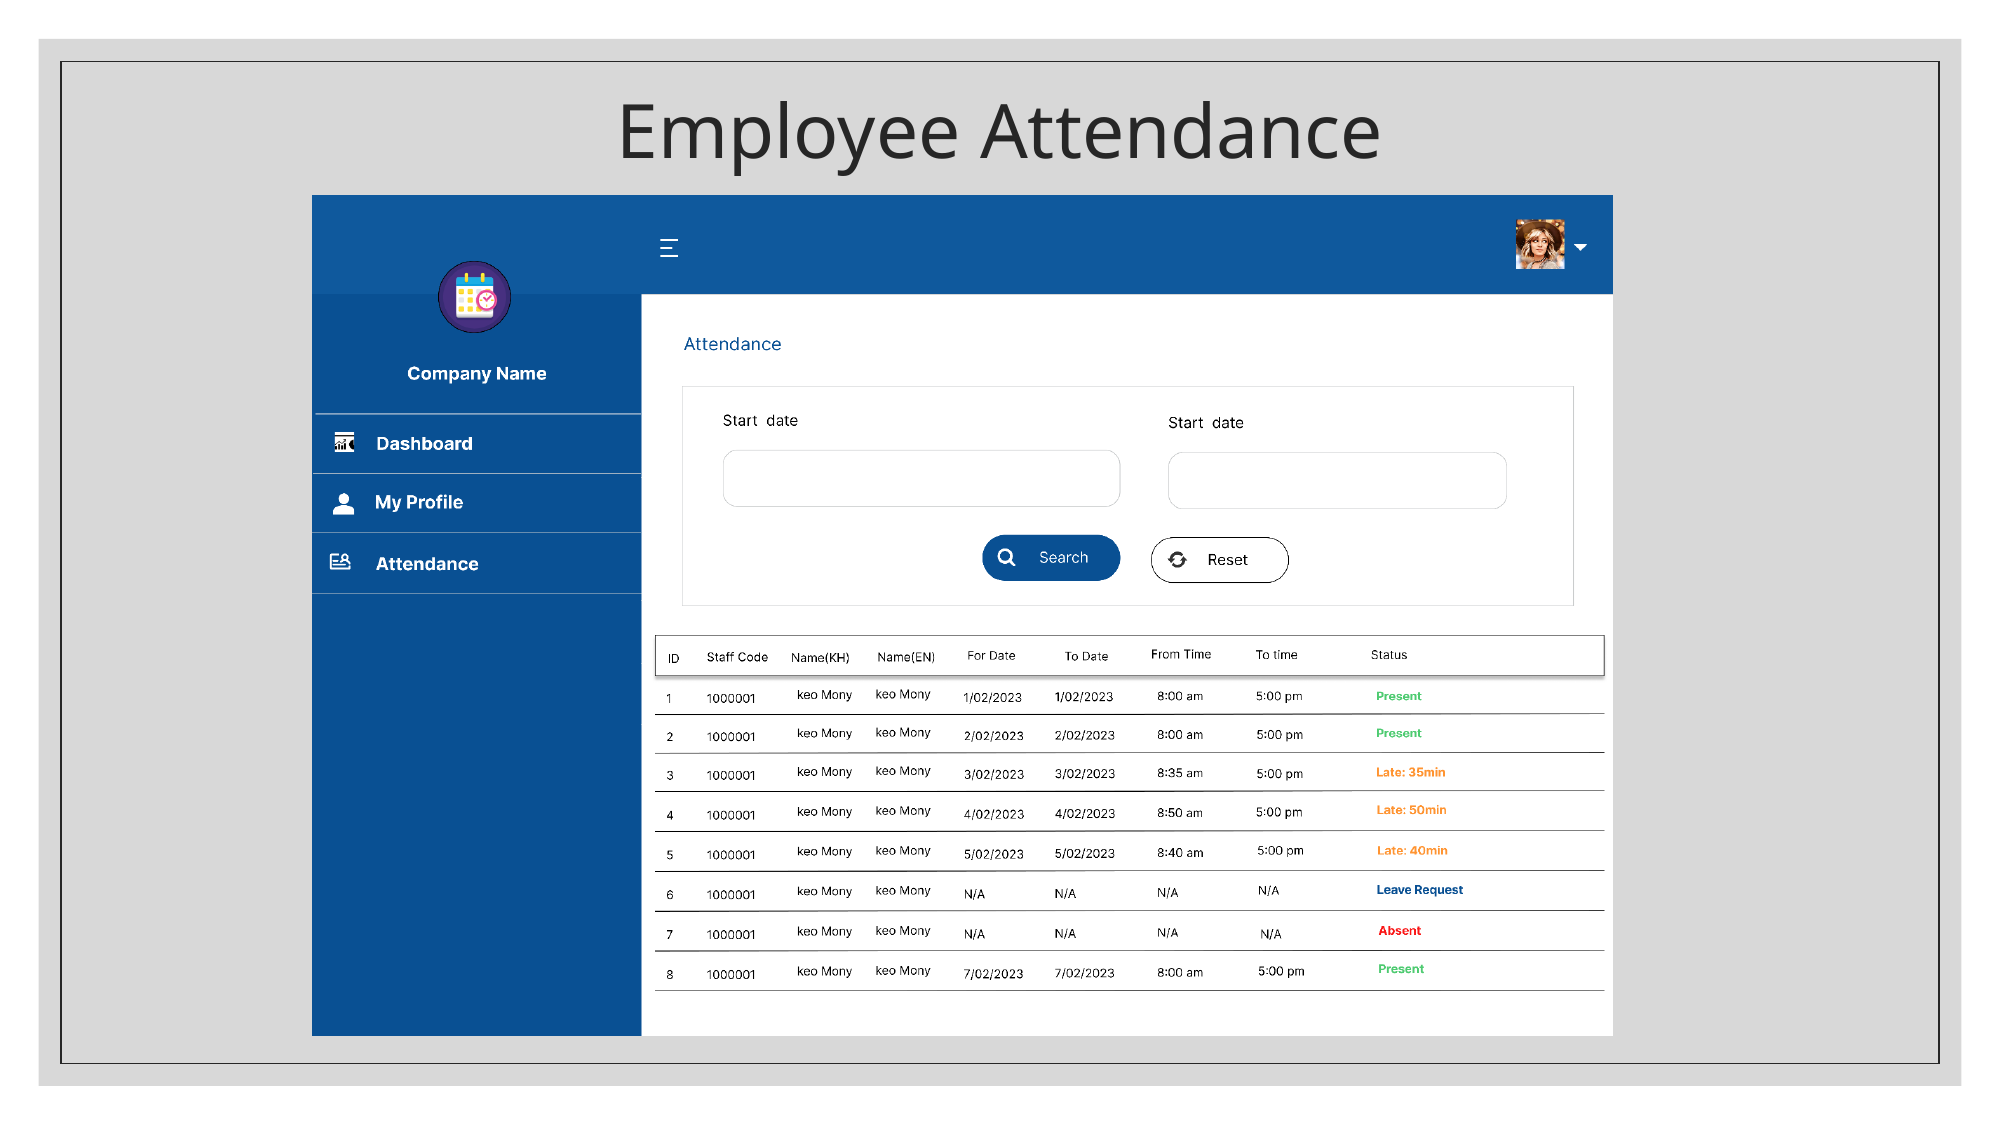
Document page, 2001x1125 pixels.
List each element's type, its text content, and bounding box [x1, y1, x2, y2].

title Employee Attendance [174, 60, 1825, 209]
picture [312, 194, 1614, 1036]
